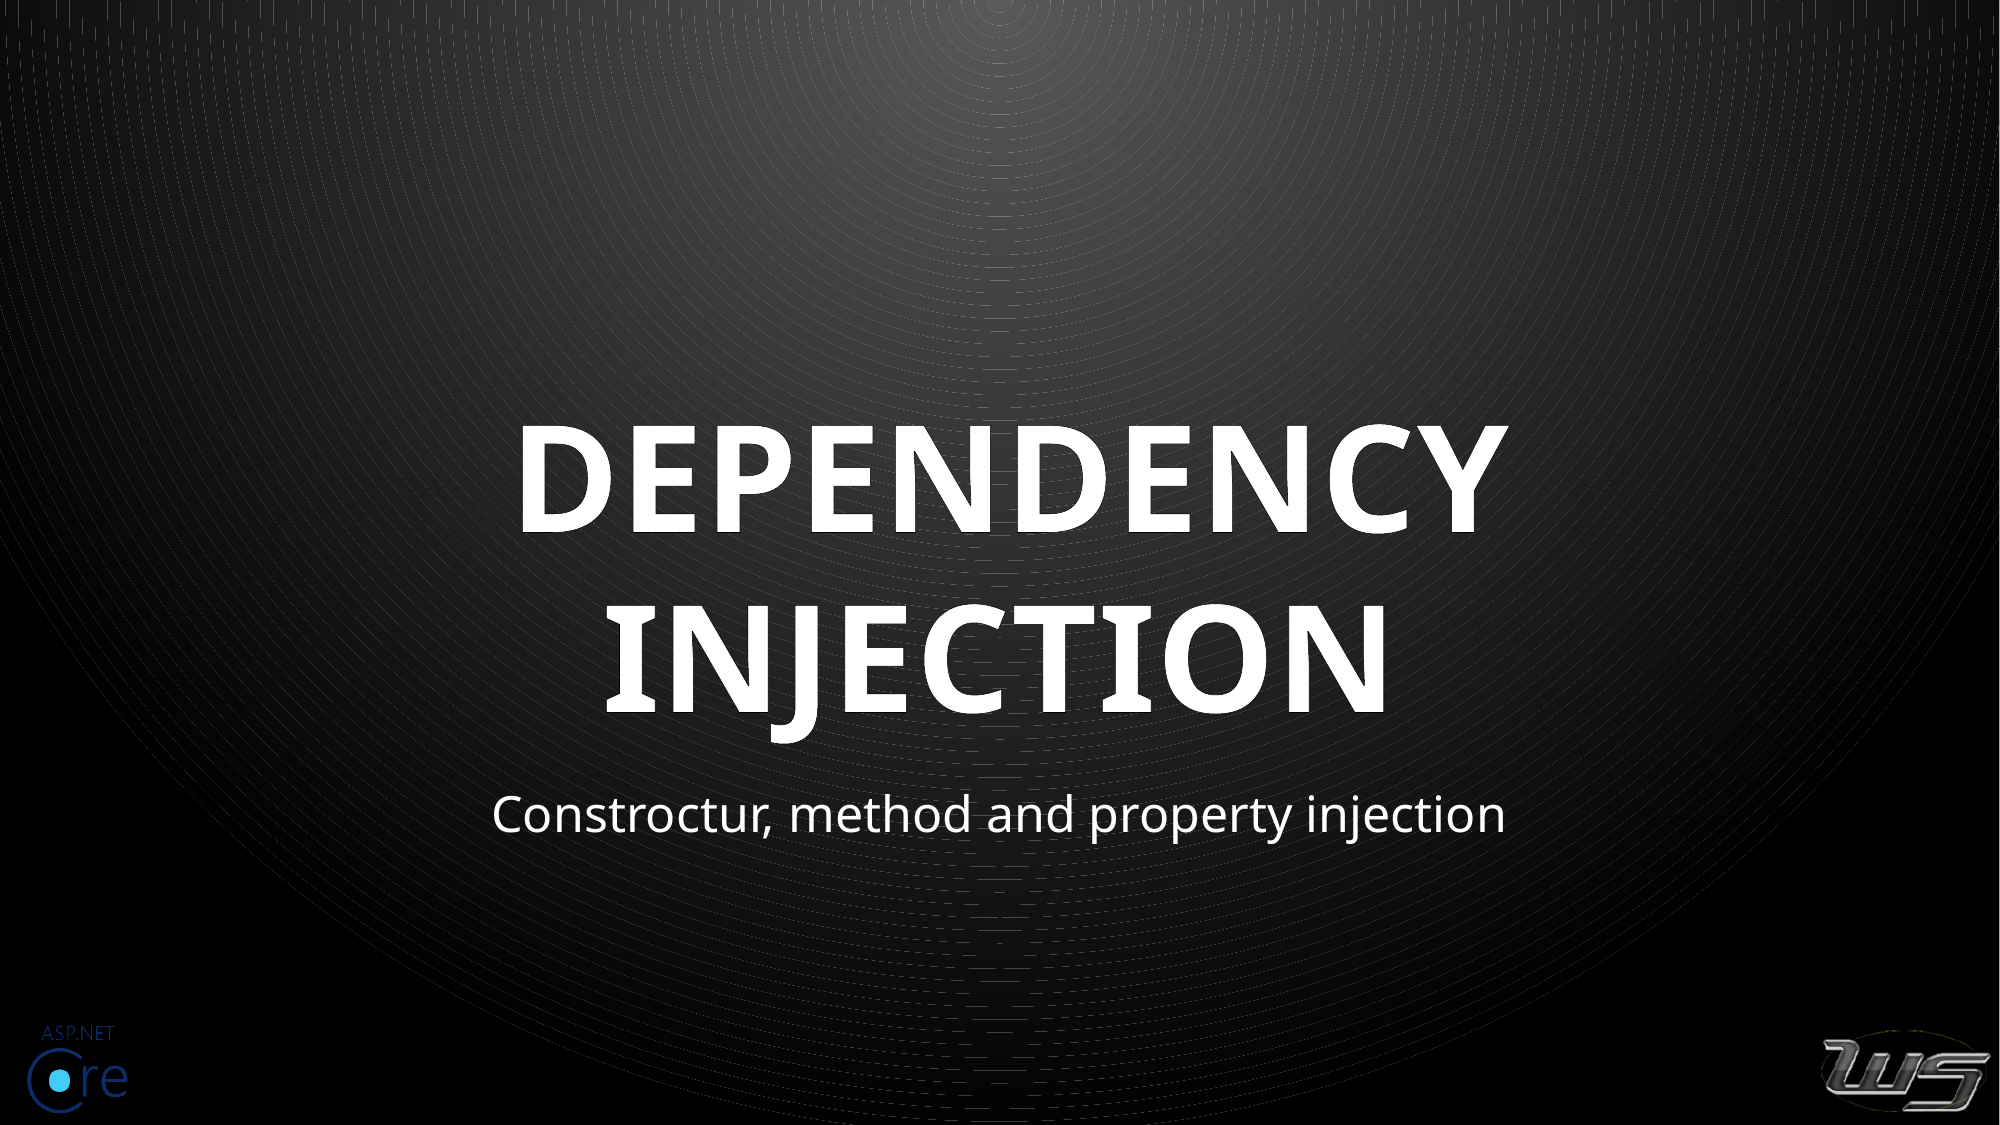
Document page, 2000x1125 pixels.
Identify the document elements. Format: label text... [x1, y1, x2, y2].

picture [1815, 1030, 1997, 1122]
picture [19, 1016, 133, 1120]
text_box Constroctur, method and property injection [476, 775, 1523, 850]
title Dependency Injection [78, 234, 1922, 891]
